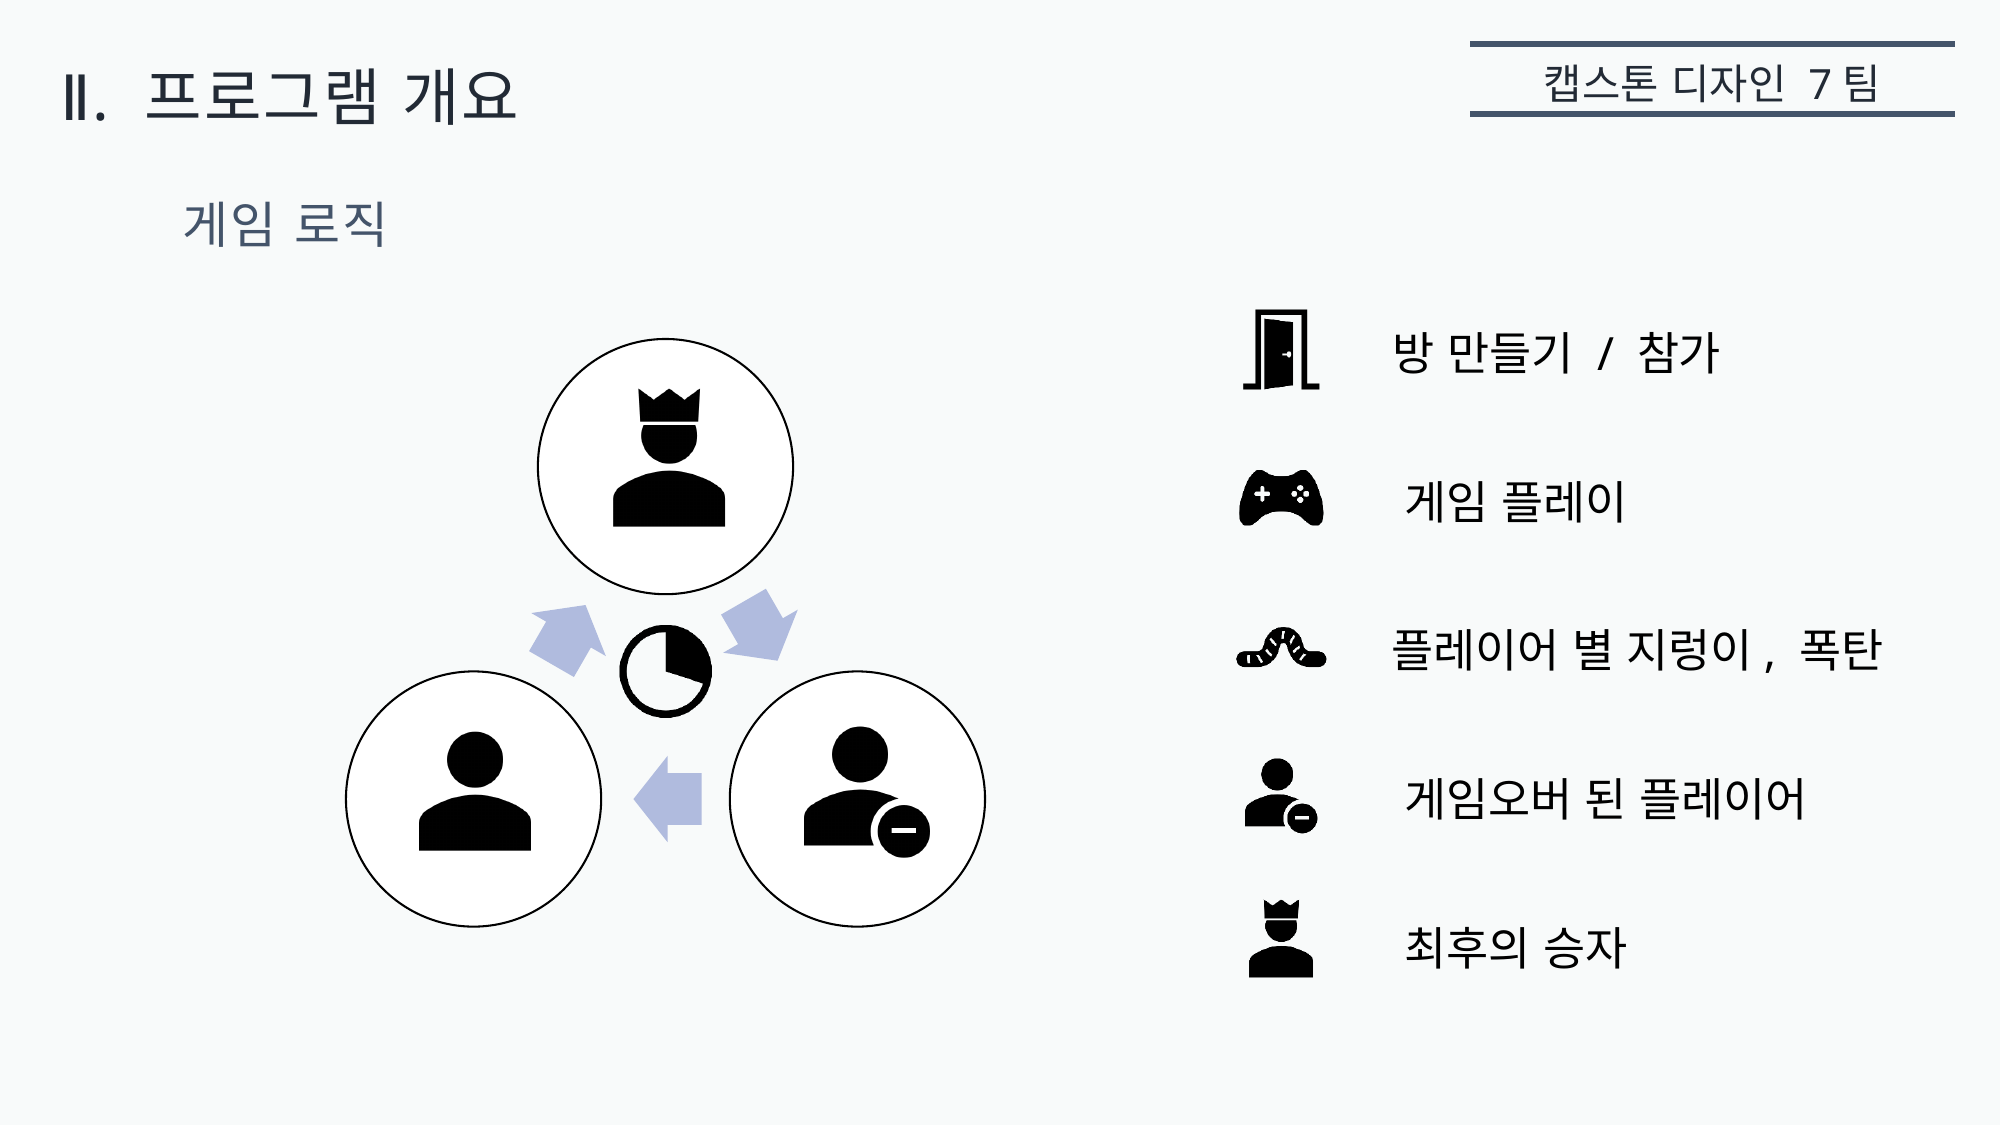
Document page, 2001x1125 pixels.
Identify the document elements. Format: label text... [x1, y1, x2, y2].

text_box 게임 플레이 [1389, 465, 1643, 536]
picture [1233, 301, 1329, 397]
text_box 방 만들기 / 참가 [1377, 317, 1736, 388]
text_box 게임오버 된 플레이어 [1389, 763, 1823, 833]
picture [391, 707, 559, 875]
text_box 캡스톤 디자인 7팀 [1470, 50, 1955, 114]
picture [1233, 896, 1329, 991]
picture [585, 383, 753, 551]
picture [1233, 599, 1329, 694]
text_box Ⅱ. 프로그램 개요 [45, 50, 619, 141]
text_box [213, 338, 1118, 927]
picture [607, 612, 724, 730]
picture [1233, 450, 1329, 545]
text_box 플레이어 별 지렁이, 폭탄 [1376, 614, 1898, 685]
text_box 최후의 승자 [1389, 911, 1643, 982]
text_box 게임 로직 [167, 186, 410, 261]
picture [783, 707, 951, 875]
picture [1233, 747, 1329, 843]
